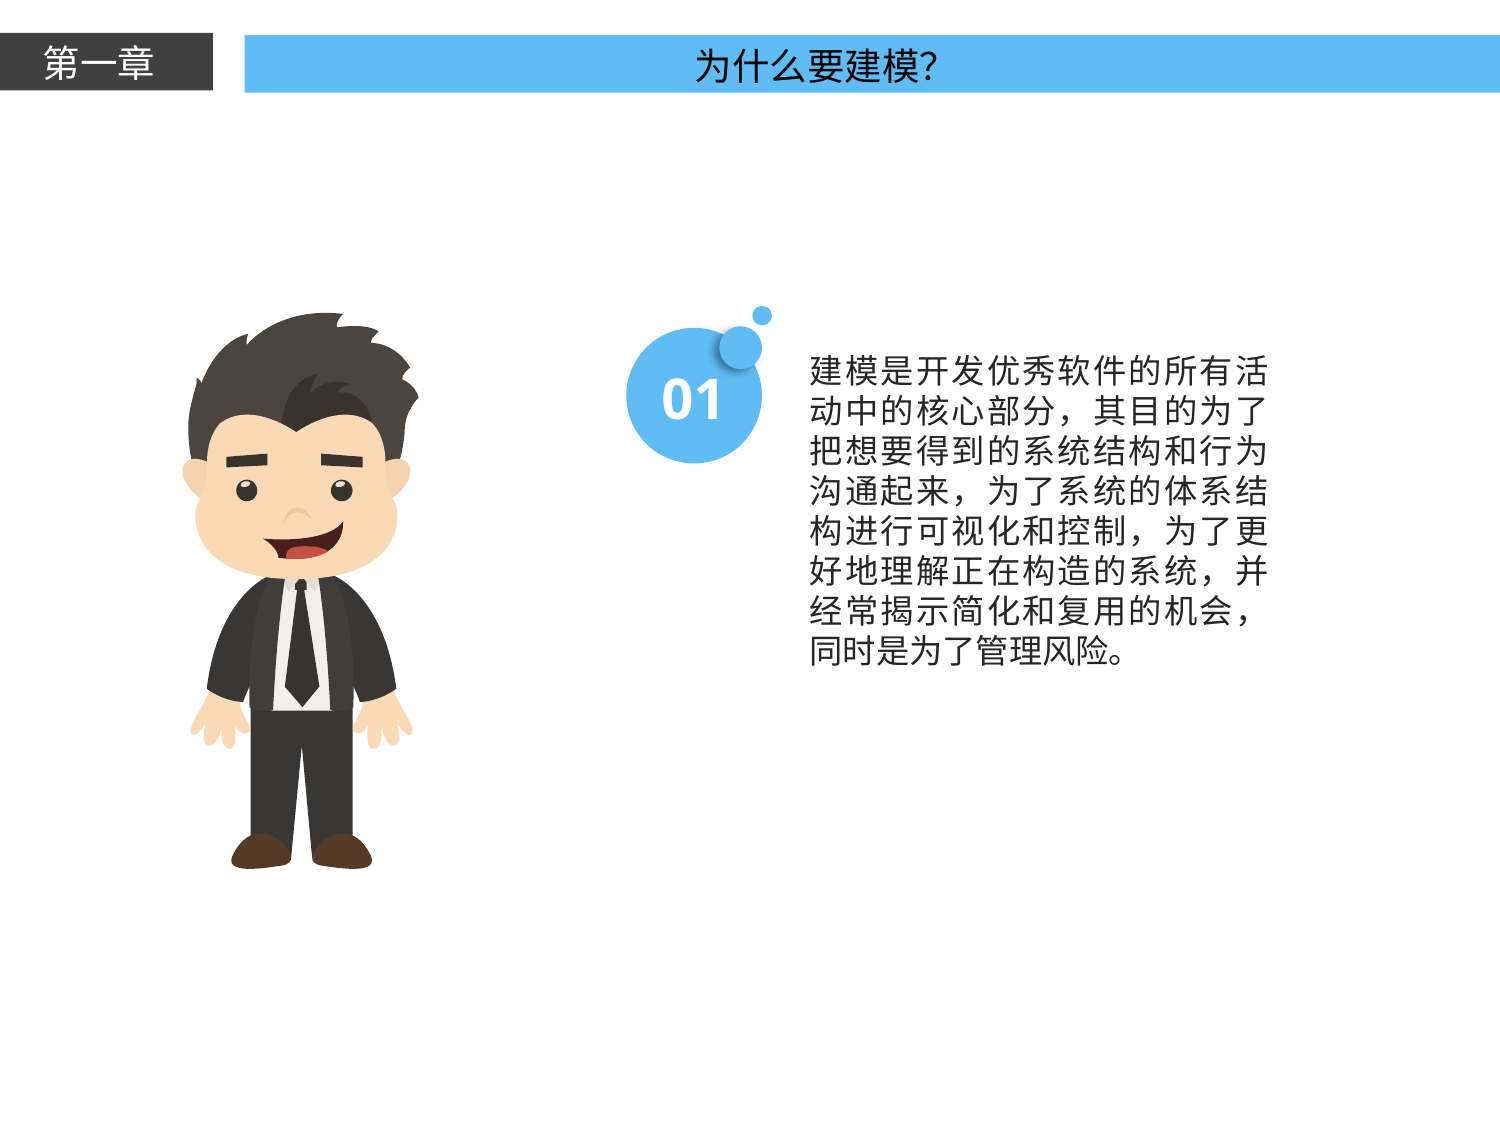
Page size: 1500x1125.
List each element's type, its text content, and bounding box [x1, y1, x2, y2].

text_box [0, 32, 27, 91]
text_box 第一章 [27, 32, 186, 93]
text_box 为什么要建模？ [598, 35, 1054, 95]
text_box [626, 305, 1284, 682]
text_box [176, 305, 419, 876]
text_box [186, 32, 214, 91]
text_box [244, 34, 1500, 94]
